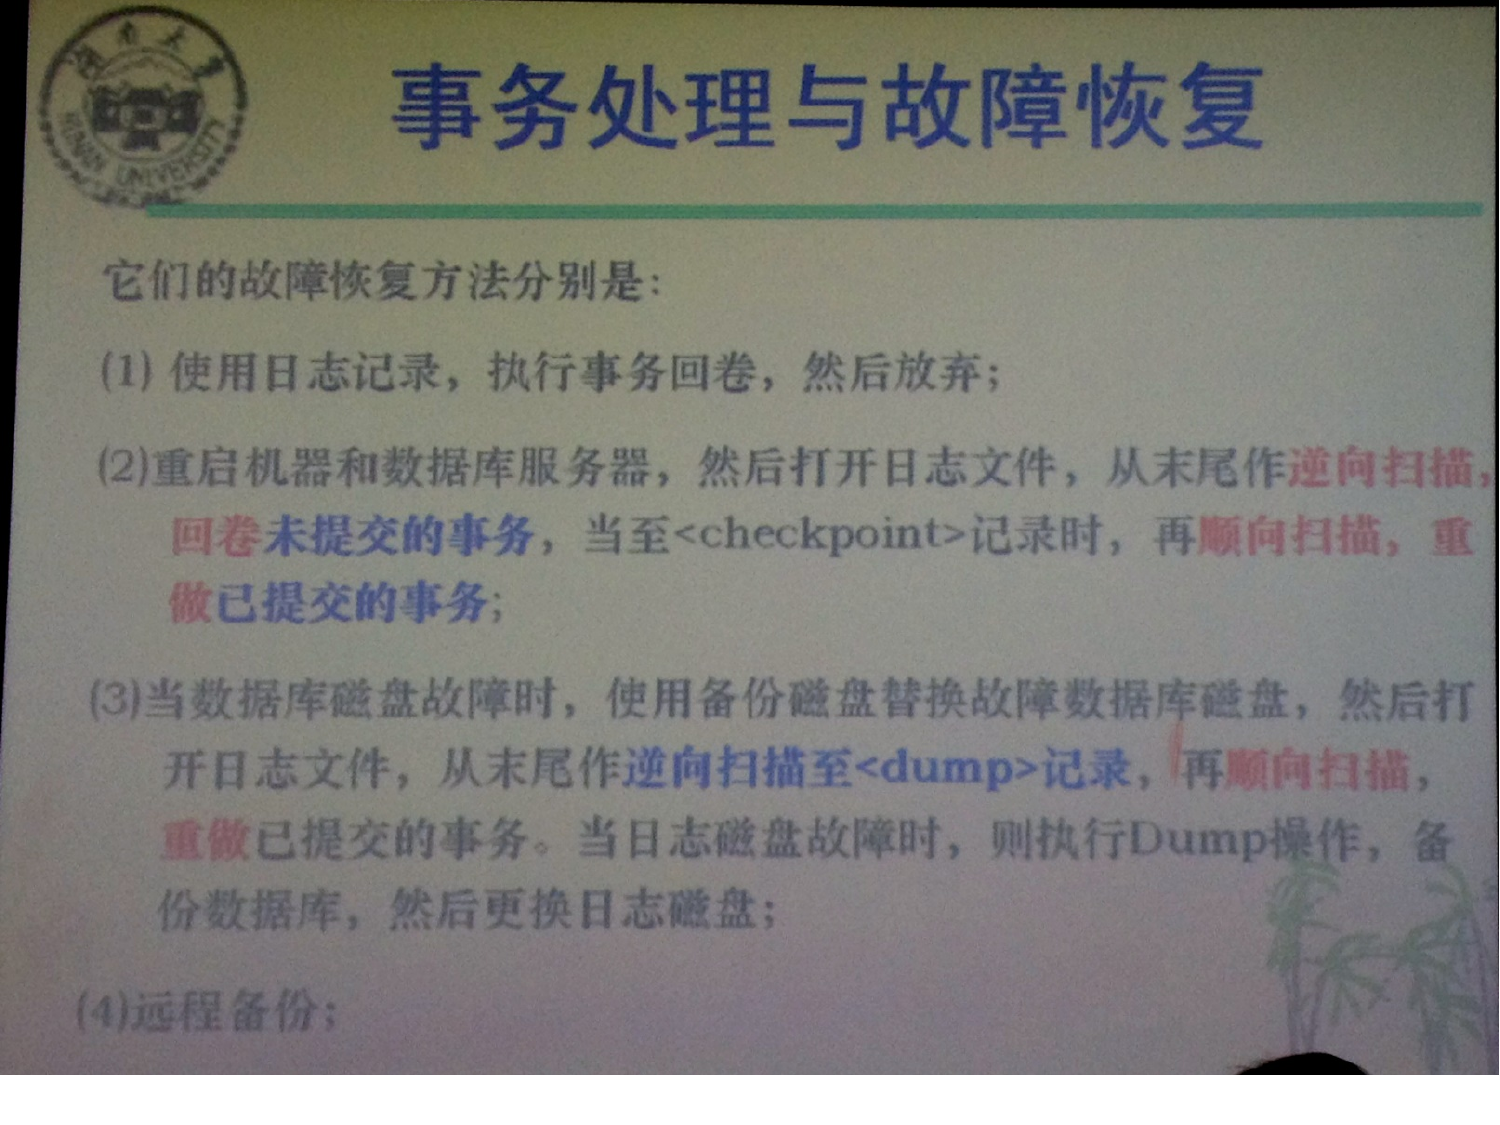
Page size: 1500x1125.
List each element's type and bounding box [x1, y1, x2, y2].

list [0, 0, 1499, 1075]
